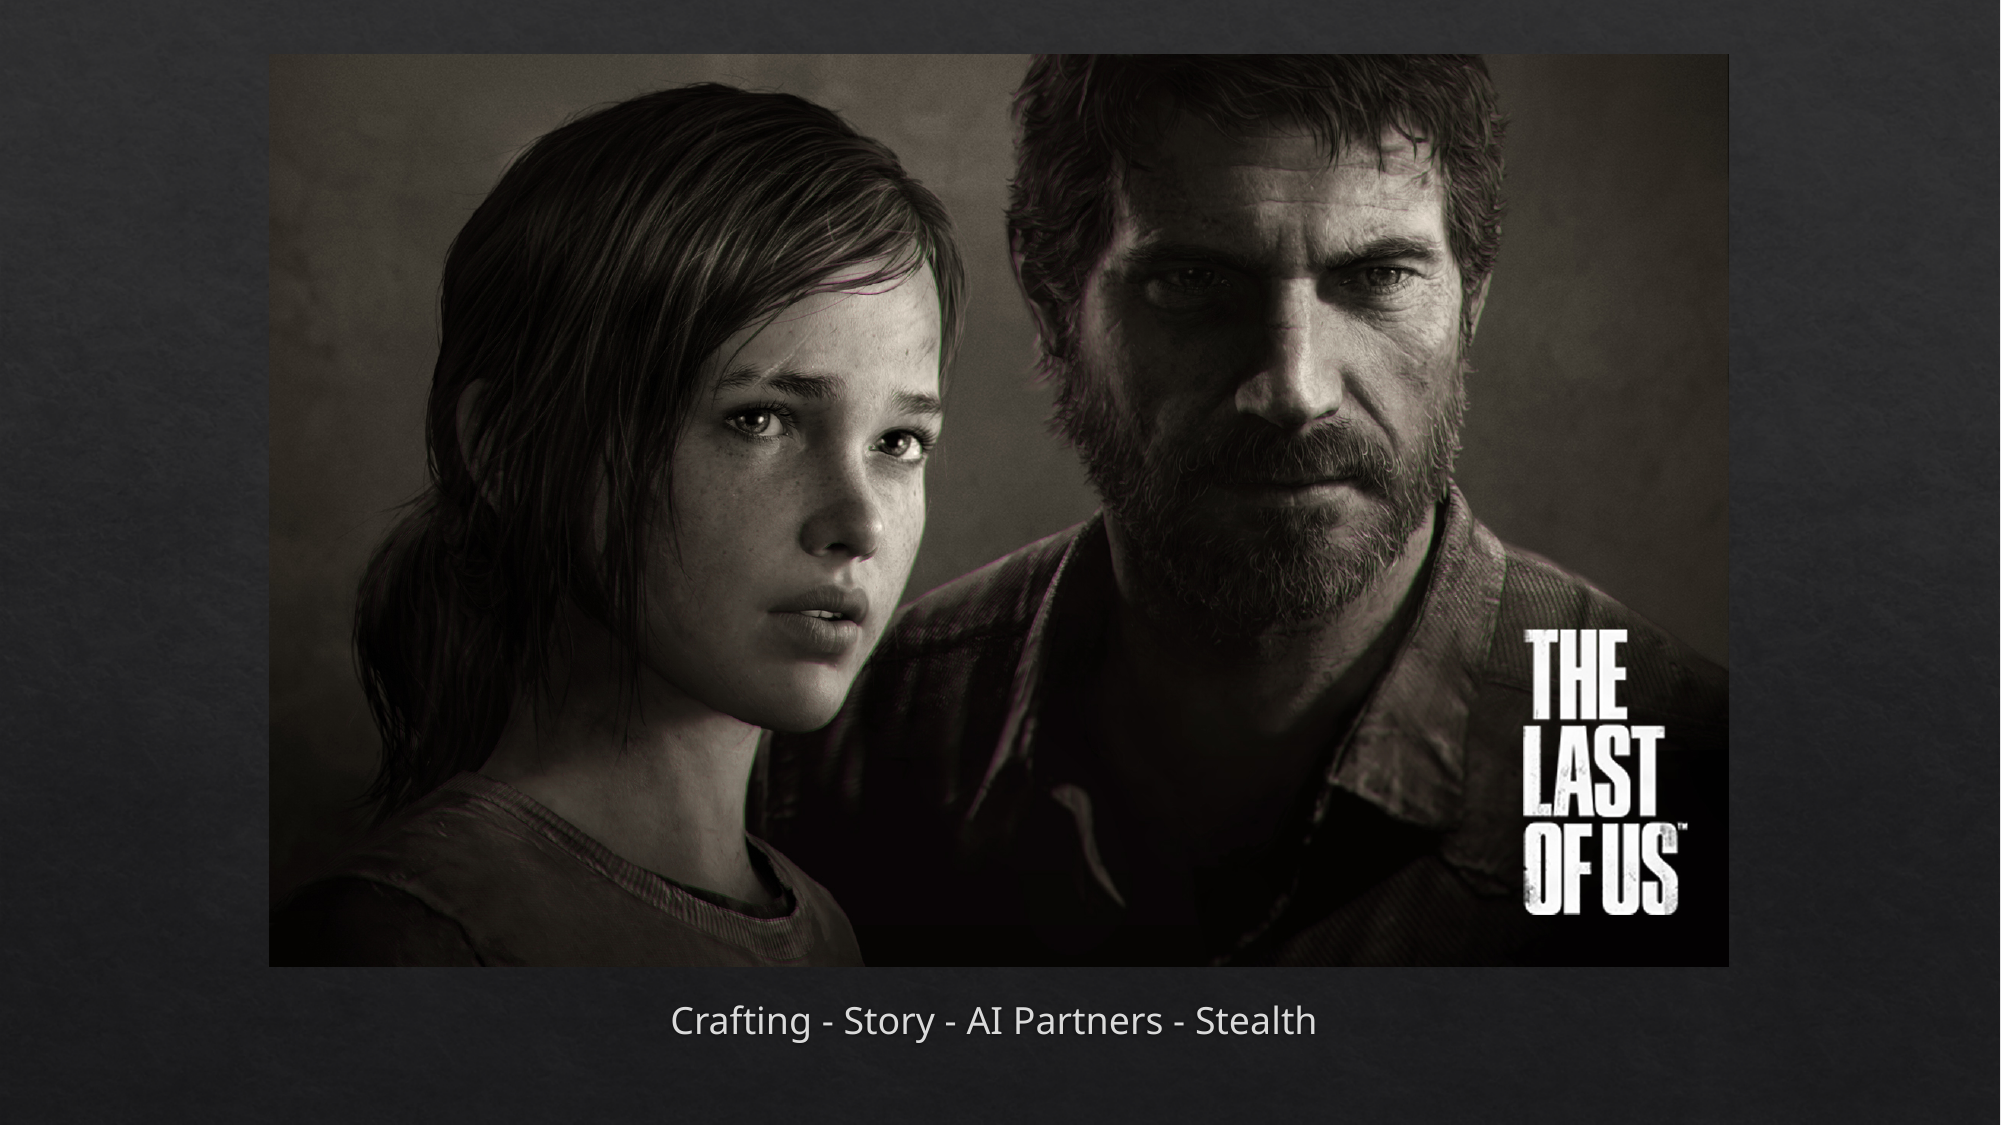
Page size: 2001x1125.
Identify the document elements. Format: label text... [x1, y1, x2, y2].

picture [269, 54, 1729, 967]
list Crafting - Story - AI Partners - Stealth [649, 989, 1349, 1061]
